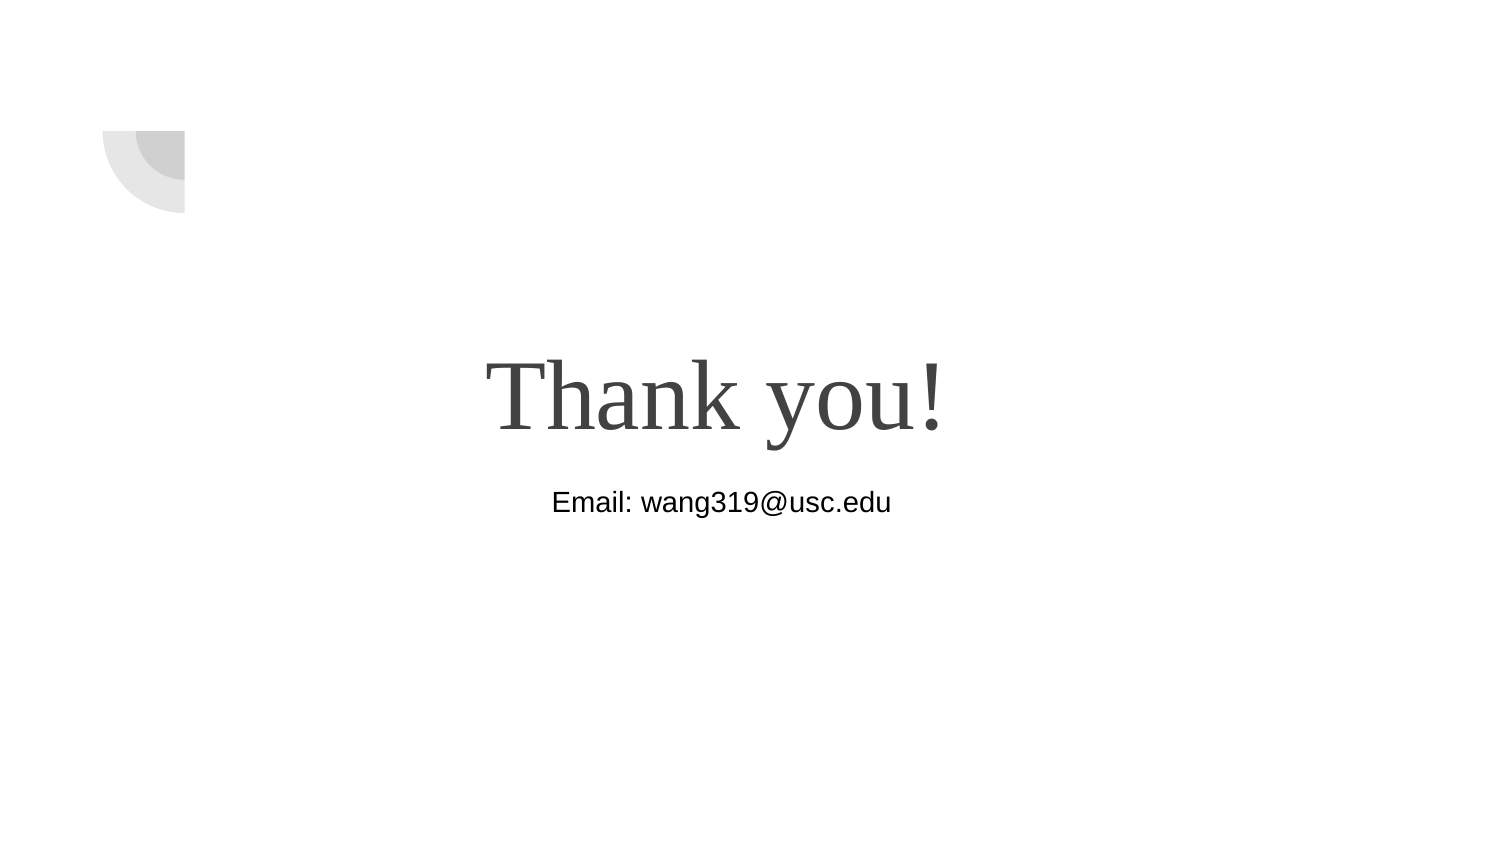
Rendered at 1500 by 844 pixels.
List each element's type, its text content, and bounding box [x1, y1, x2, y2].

text_box Email: wang319@usc.edu [512, 476, 908, 527]
list Thank you! [445, 314, 993, 479]
